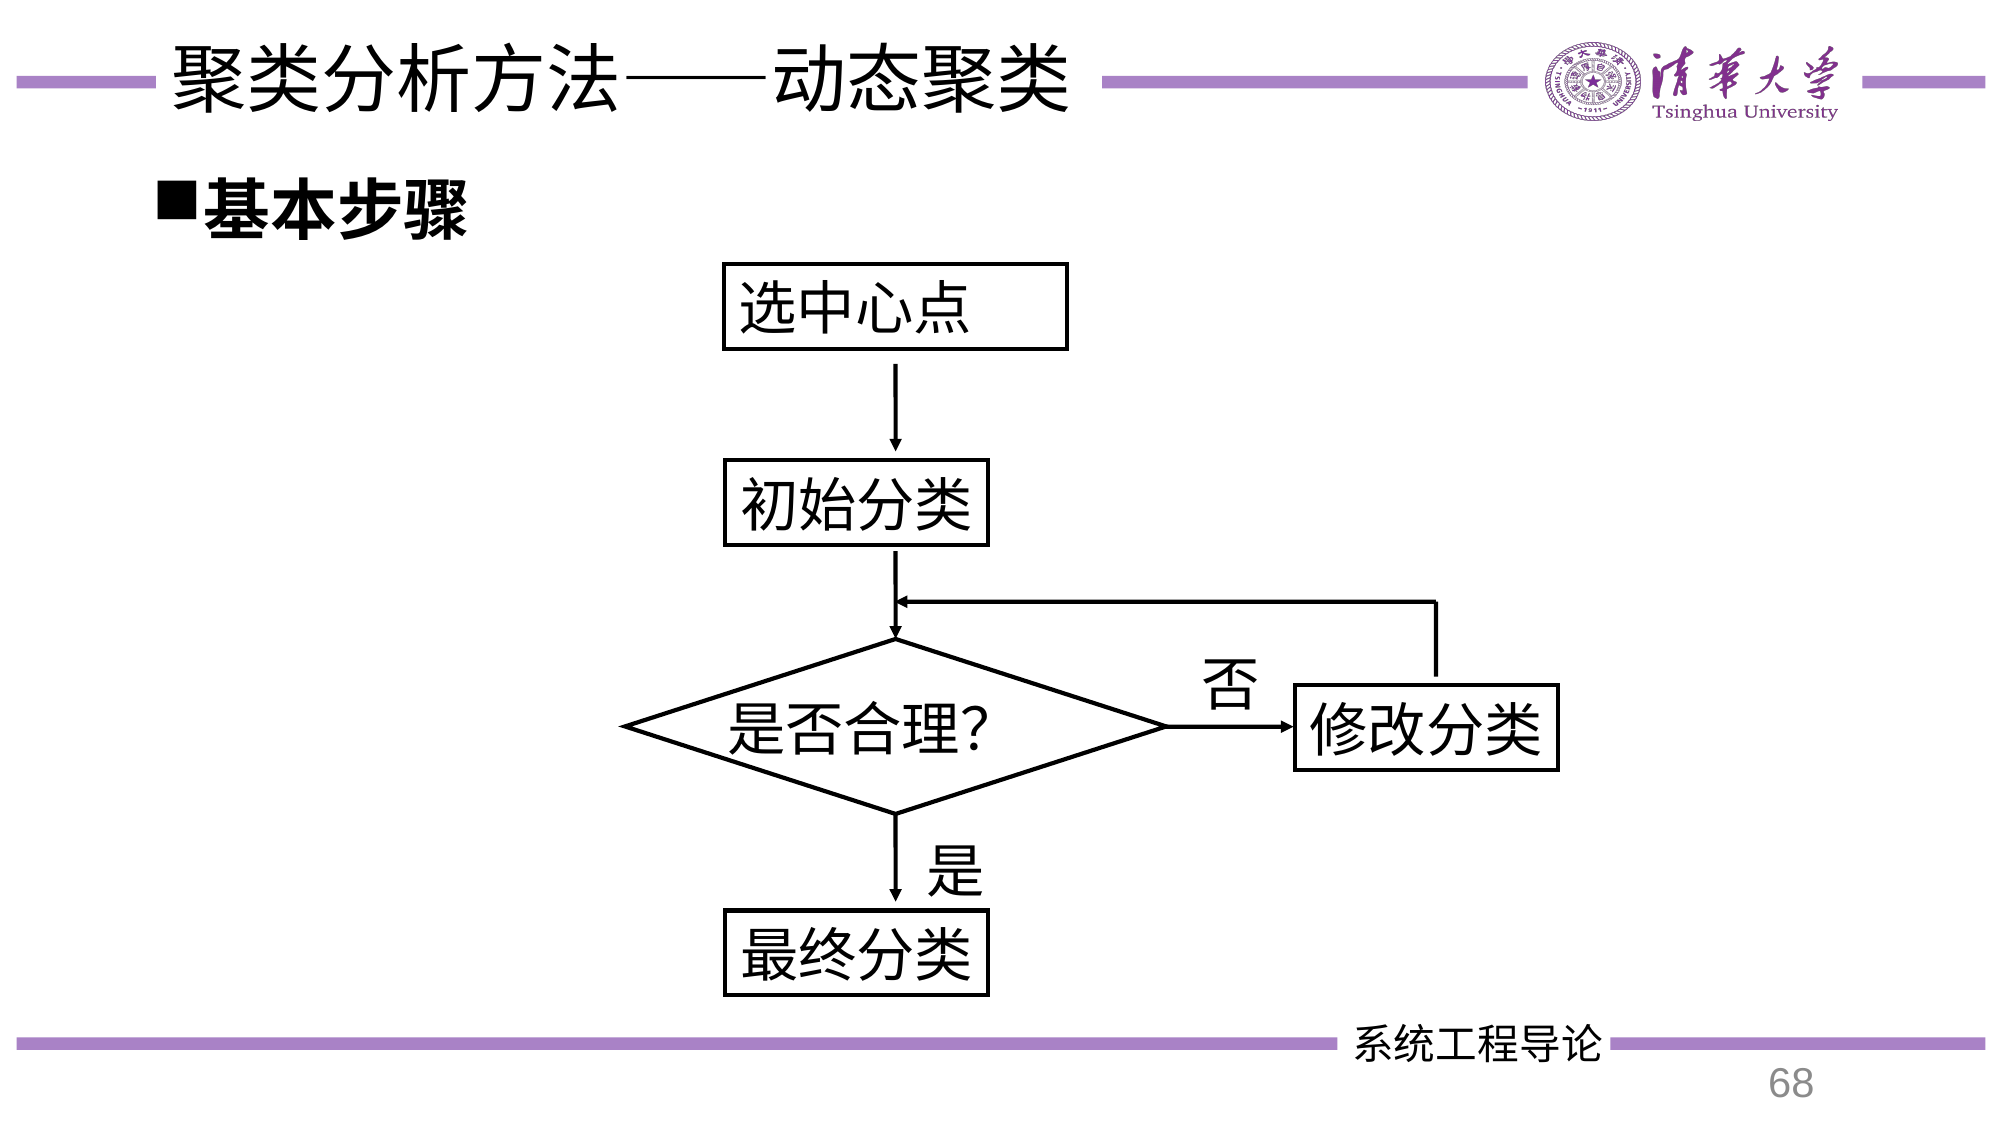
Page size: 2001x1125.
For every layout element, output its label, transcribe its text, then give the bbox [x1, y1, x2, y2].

slide_number 68 [1610, 1051, 1830, 1112]
picture [1652, 46, 1838, 121]
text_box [624, 264, 1560, 997]
picture [1545, 42, 1641, 121]
list 基本步骤 [137, 169, 1863, 1010]
title 聚类分析方法——动态聚类 [155, 0, 1103, 191]
